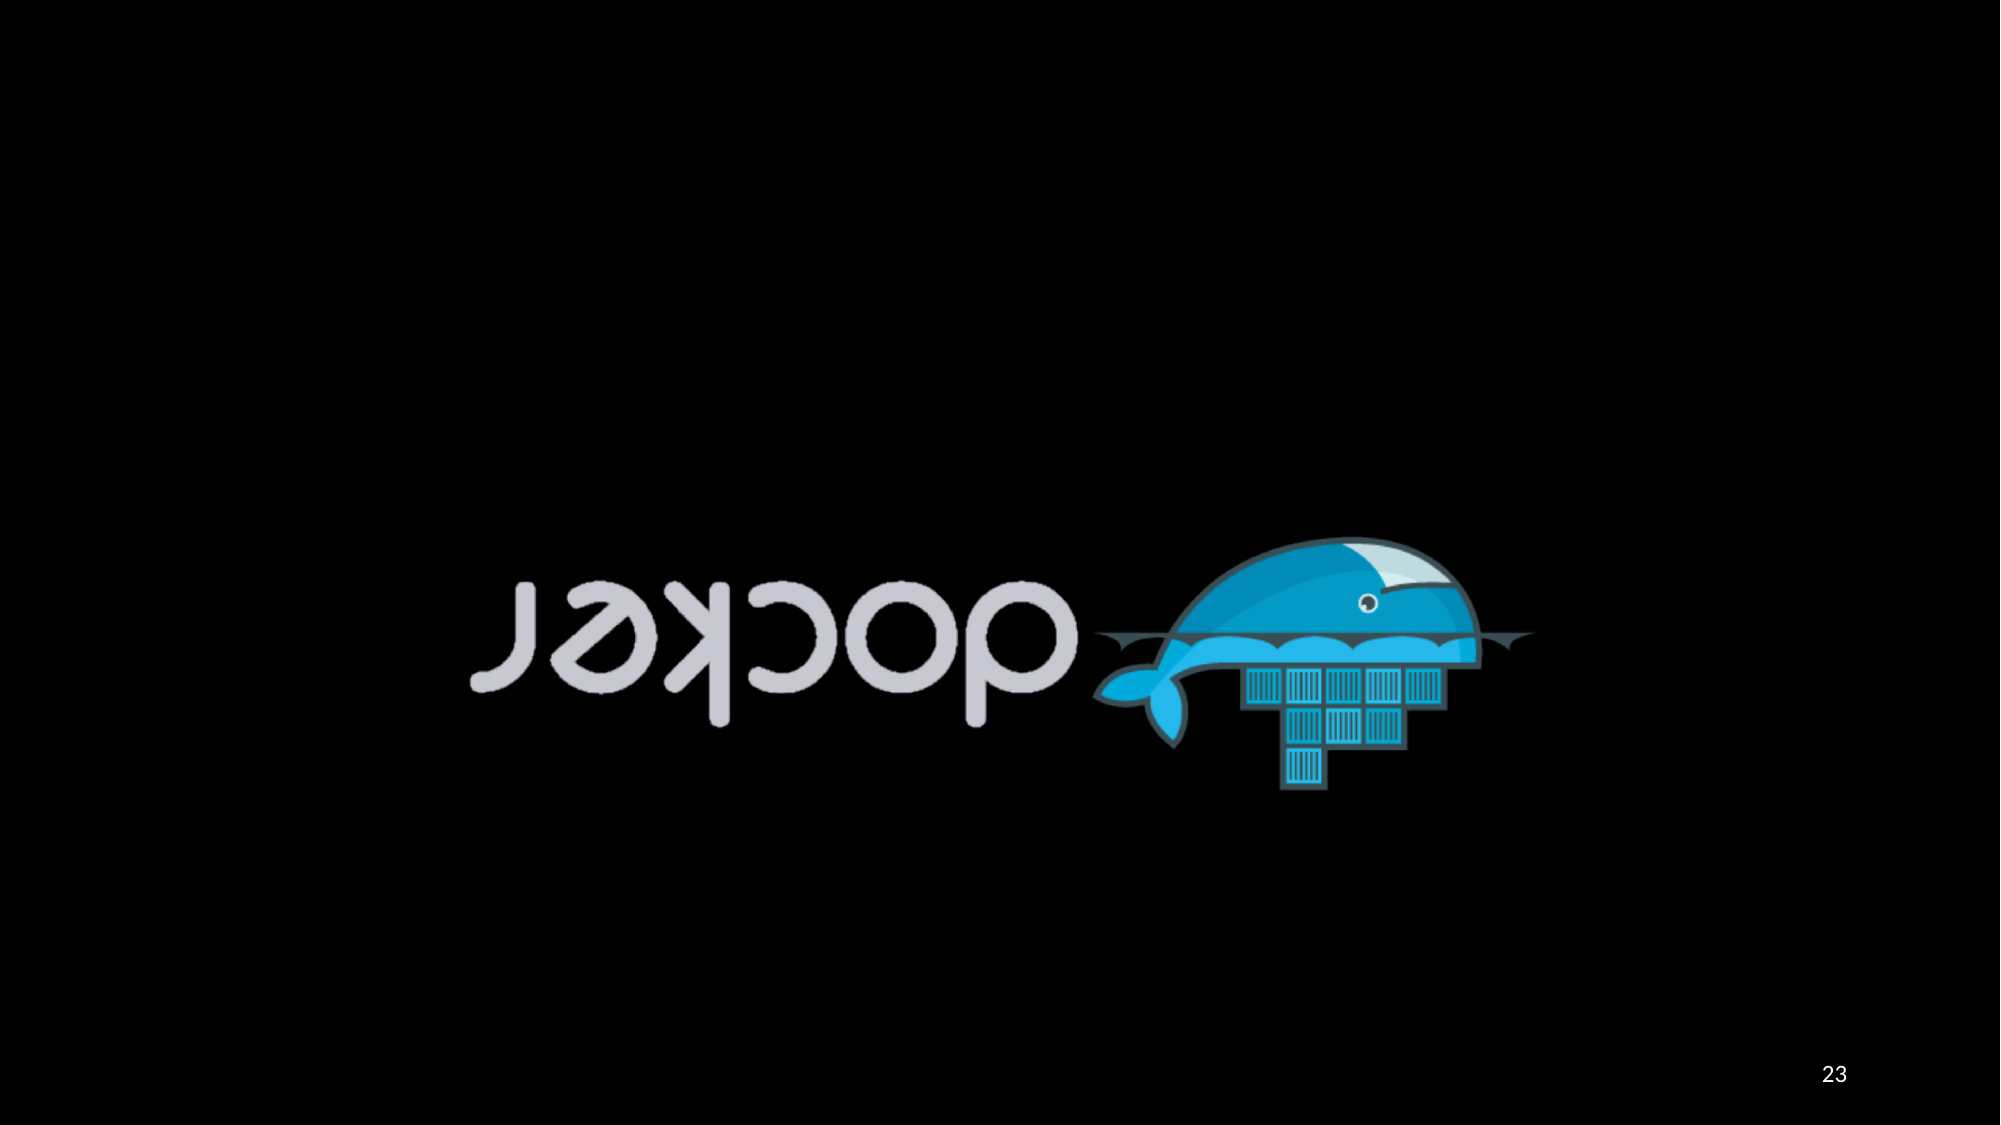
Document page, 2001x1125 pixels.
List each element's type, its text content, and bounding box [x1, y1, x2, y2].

slide_number 23 [1412, 1042, 1863, 1103]
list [381, 446, 1619, 867]
